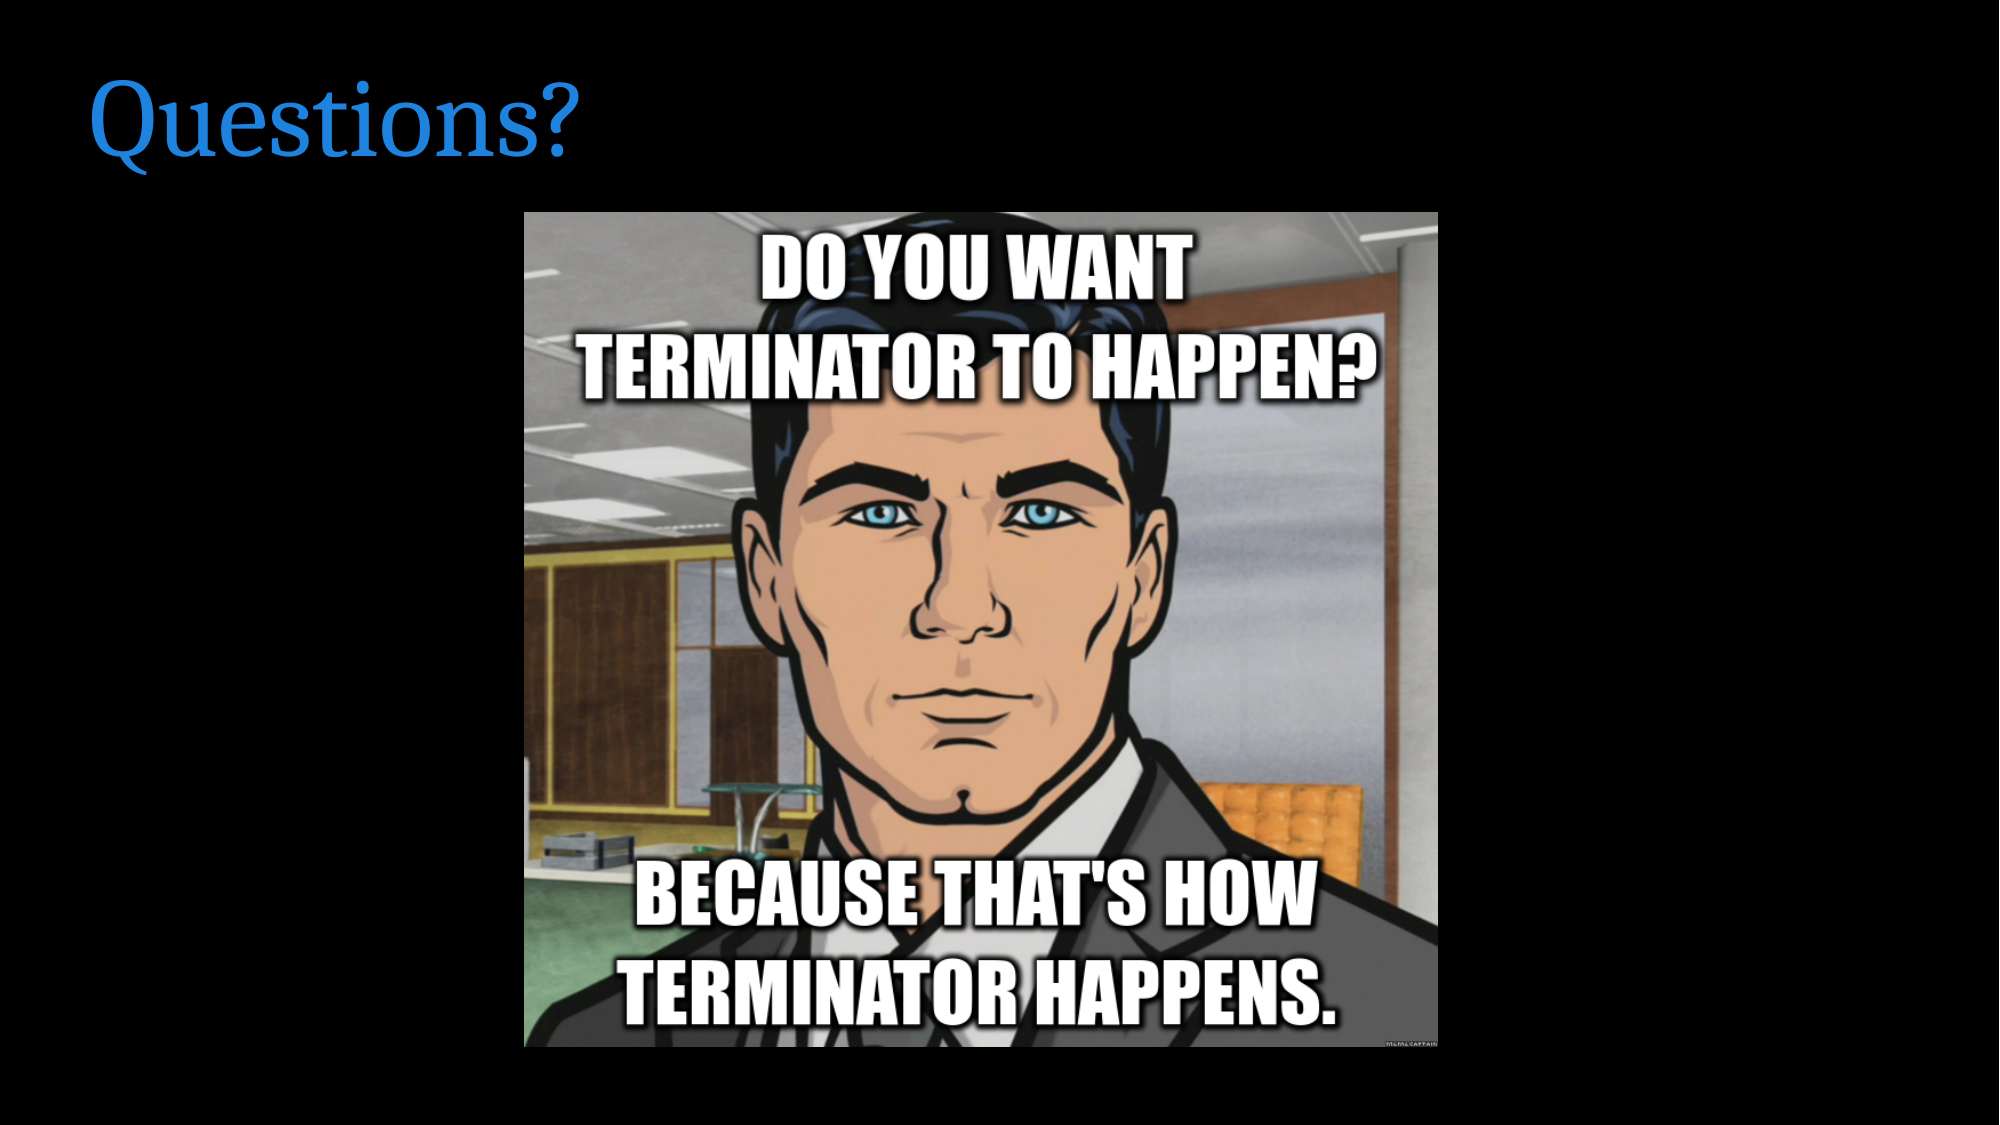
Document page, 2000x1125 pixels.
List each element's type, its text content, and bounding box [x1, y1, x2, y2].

text_box Questions? [74, 53, 1800, 188]
picture [524, 212, 1438, 1047]
